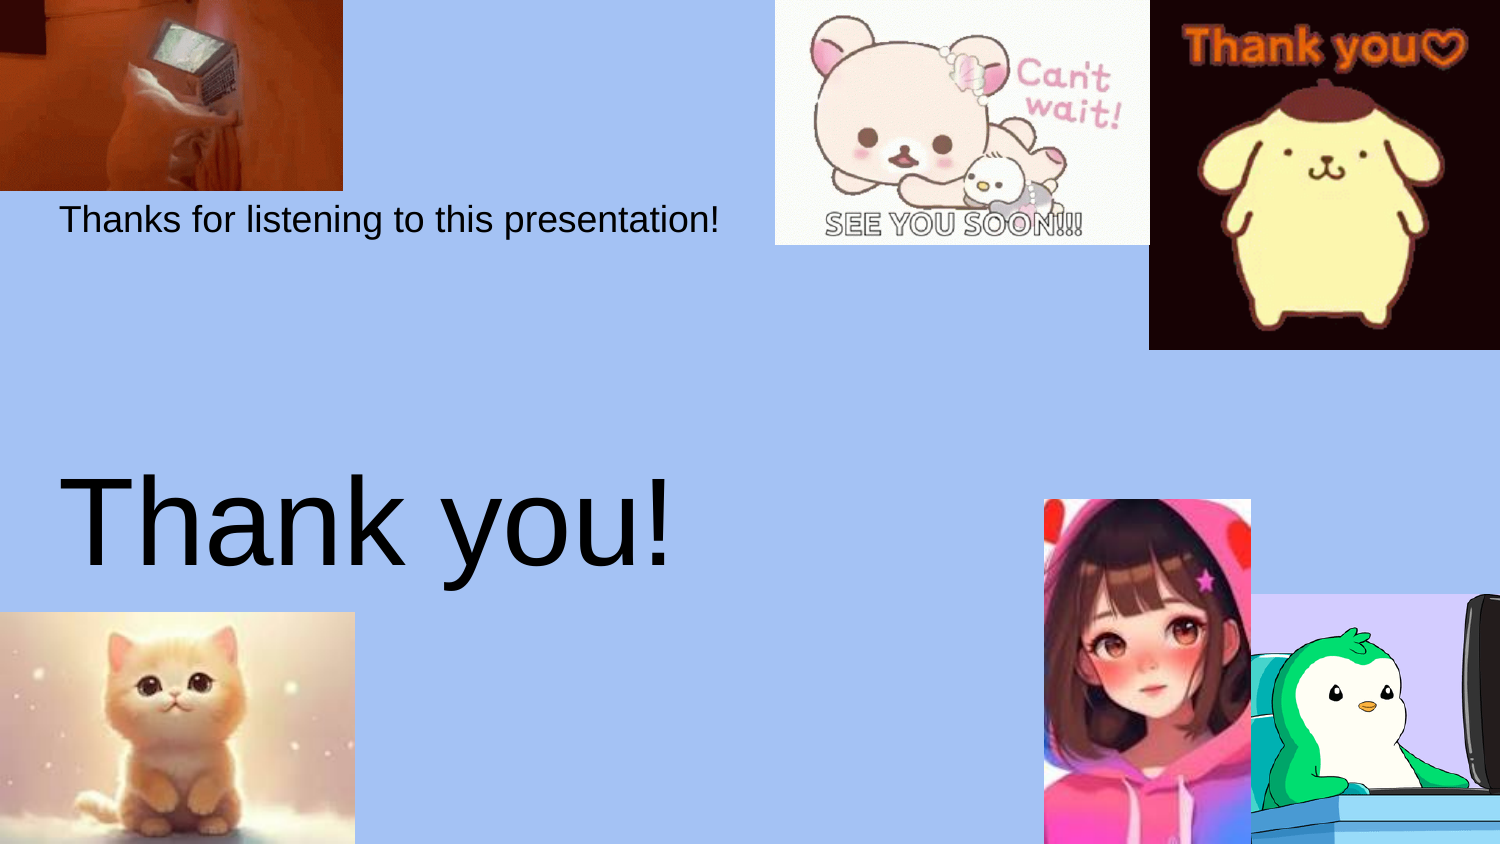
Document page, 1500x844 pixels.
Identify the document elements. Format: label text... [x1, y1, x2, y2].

picture [0, 612, 355, 844]
list Thanks for listening to this presentation! Thank you! [43, 173, 1442, 734]
picture [1043, 499, 1500, 844]
picture [774, 0, 1500, 351]
picture [0, 0, 343, 192]
